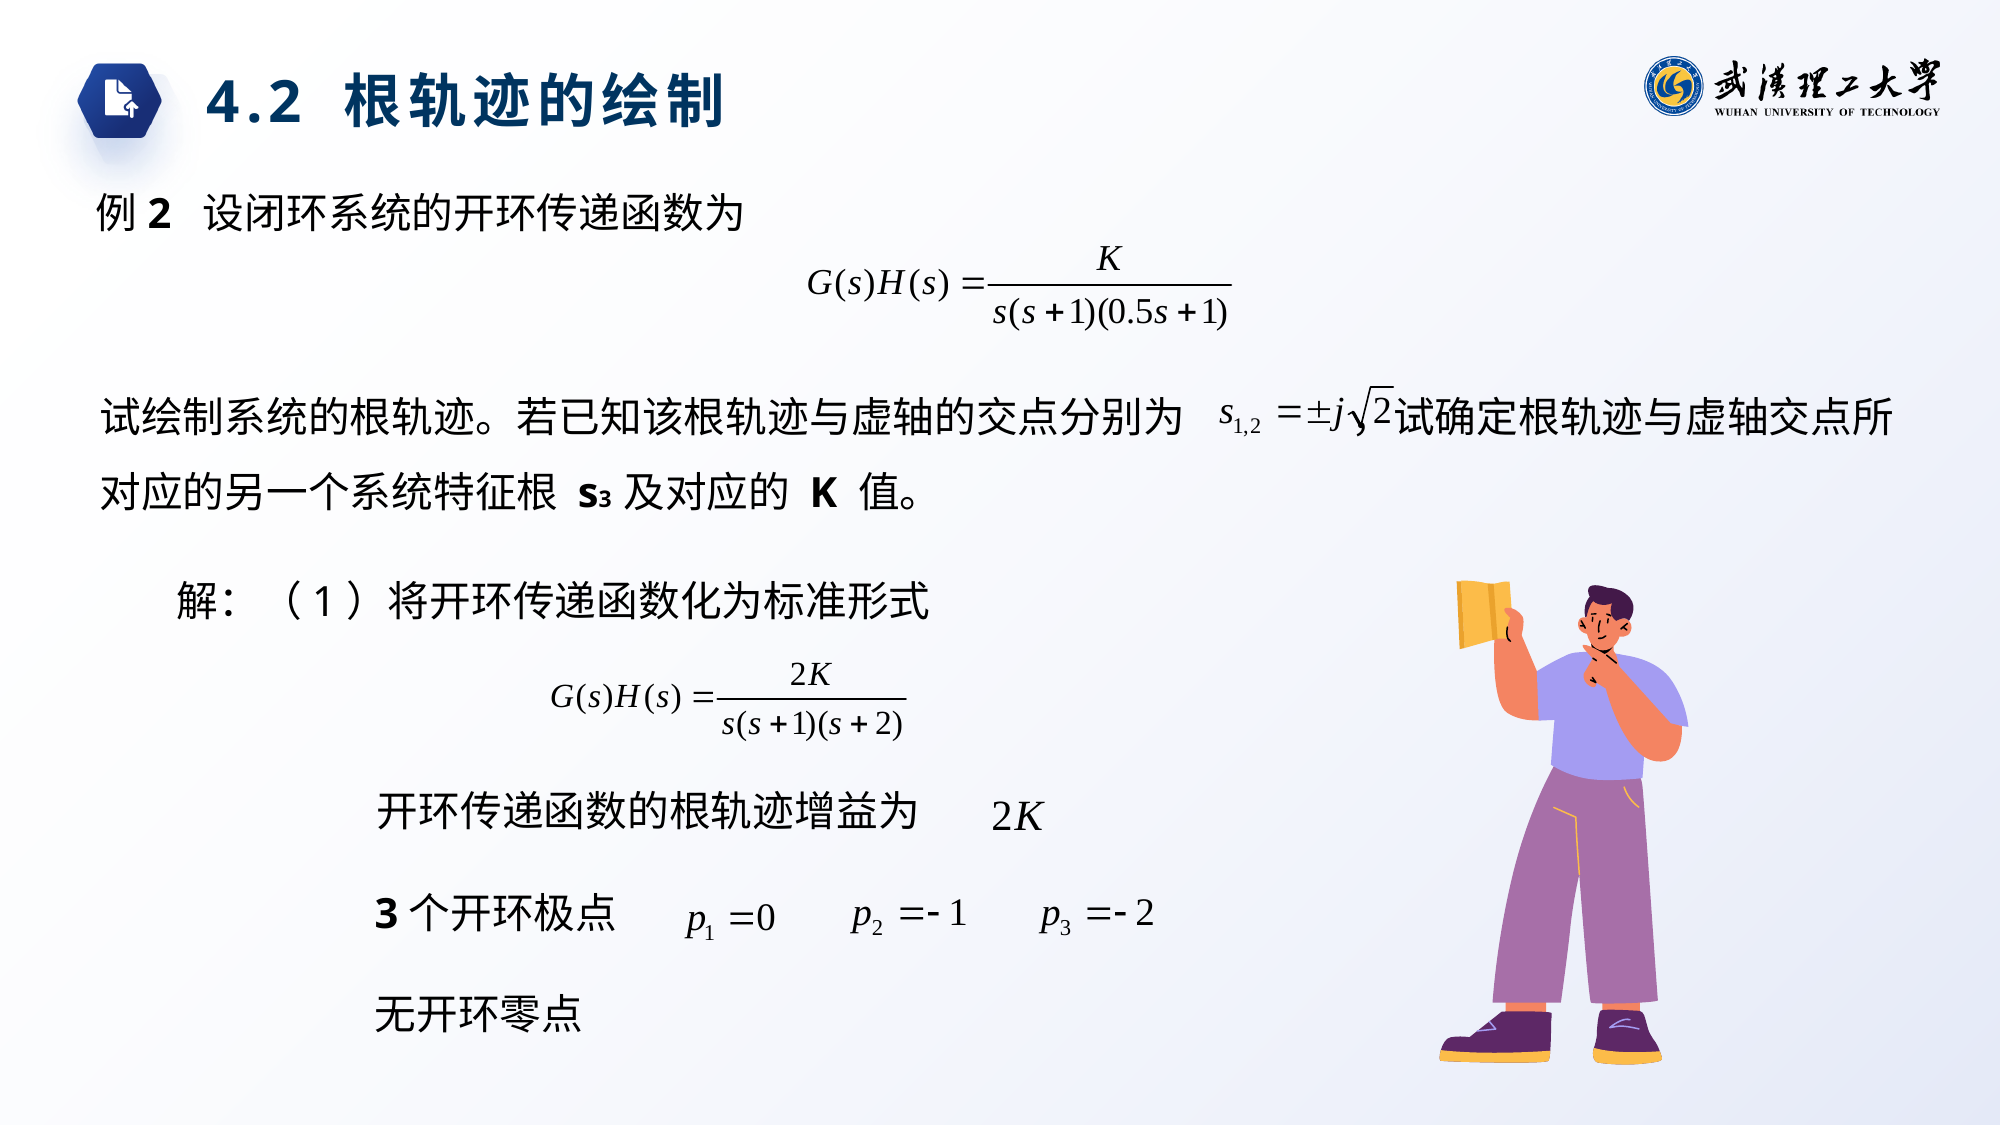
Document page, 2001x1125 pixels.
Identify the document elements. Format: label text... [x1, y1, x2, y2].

text_box 3个开环极点 [359, 879, 665, 945]
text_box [543, 648, 917, 754]
picture [0, 0, 2000, 1125]
text_box 例2 设闭环系统的开环传递函数为 [80, 178, 761, 244]
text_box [1212, 378, 1401, 446]
list 4.2 根轨迹的绘制 [191, 56, 1624, 143]
text_box 无开环零点 [359, 980, 665, 1046]
text_box 试绘制系统的根轨迹。若已知该根轨迹与虚轴的交点分别为 ，试确定根轨迹与虚轴交点所对应的另一个系统特征根 s3 及对应的 K 值。 [84, 358, 1916, 524]
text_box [799, 230, 1241, 345]
text_box 解：（1）将开环传递函数化为标准形式 [162, 566, 946, 632]
text_box 开环传递函数的根轨迹增益为 [362, 777, 935, 843]
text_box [1439, 580, 1689, 1065]
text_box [984, 790, 1056, 838]
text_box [676, 891, 784, 951]
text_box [841, 886, 973, 946]
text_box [1030, 886, 1161, 946]
